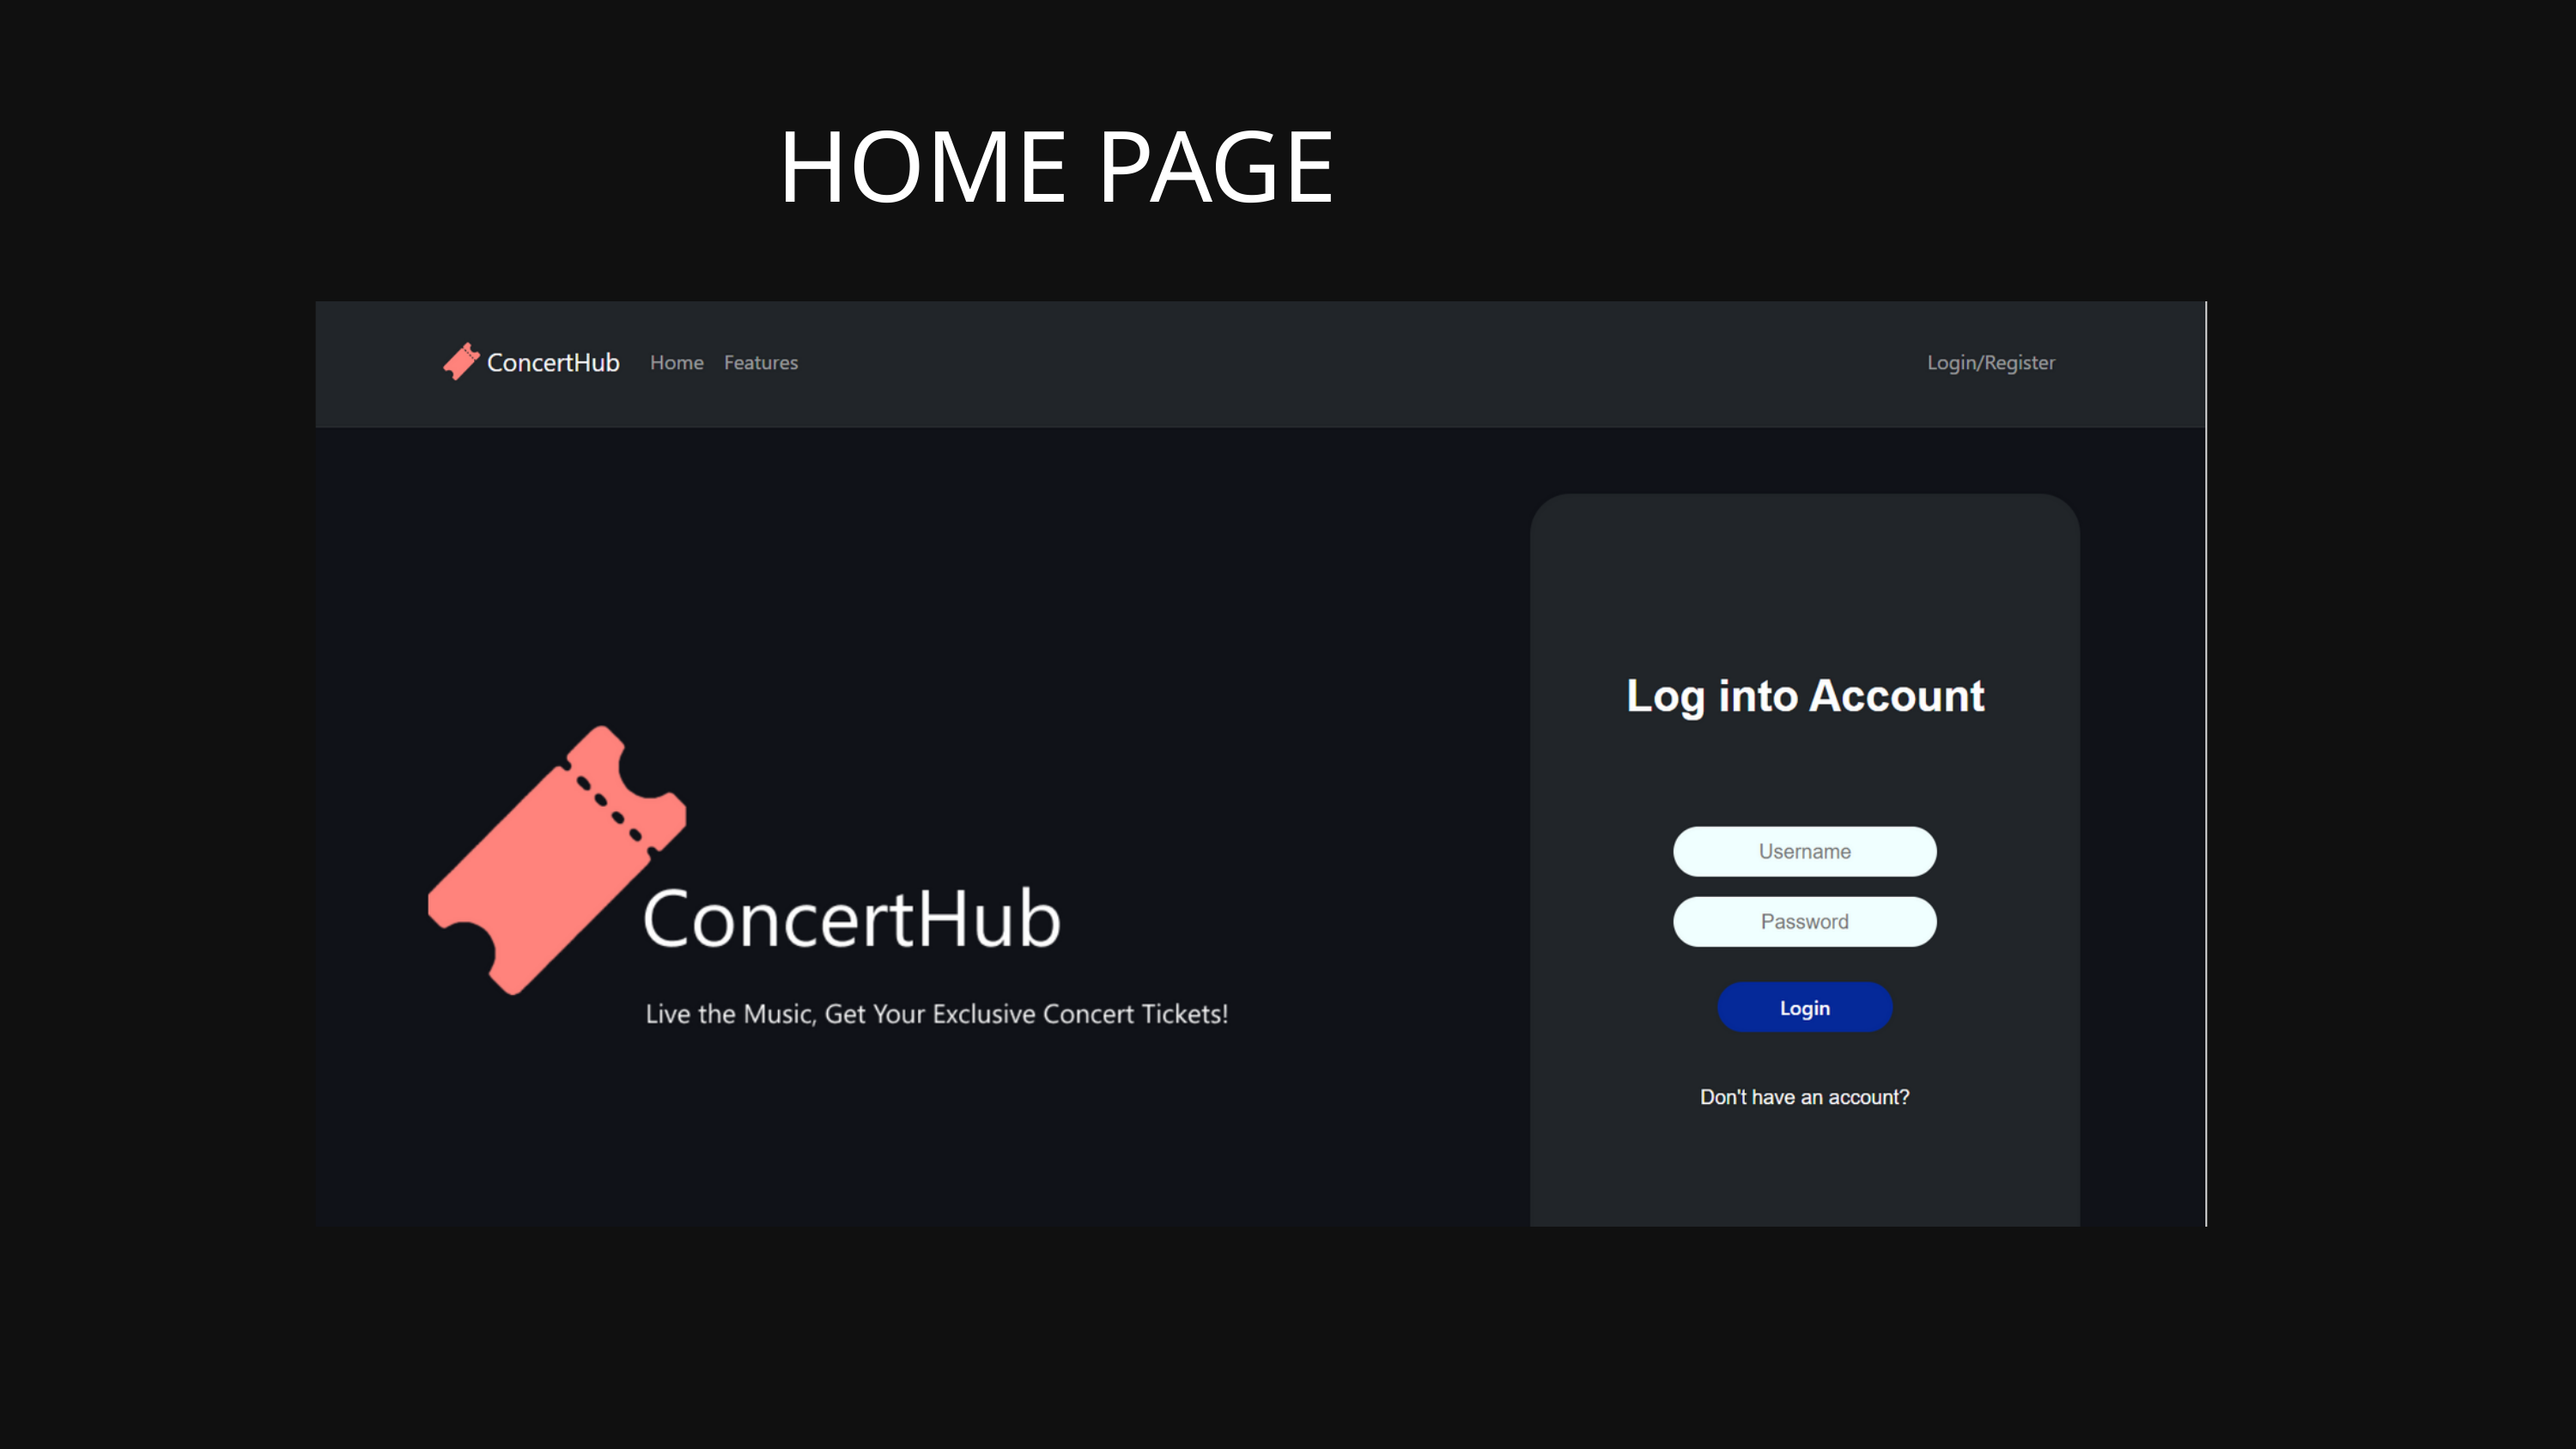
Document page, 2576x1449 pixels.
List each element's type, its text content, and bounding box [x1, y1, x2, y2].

text_box [315, 301, 2208, 1227]
text_box HOME PAGE [776, 113, 1747, 222]
